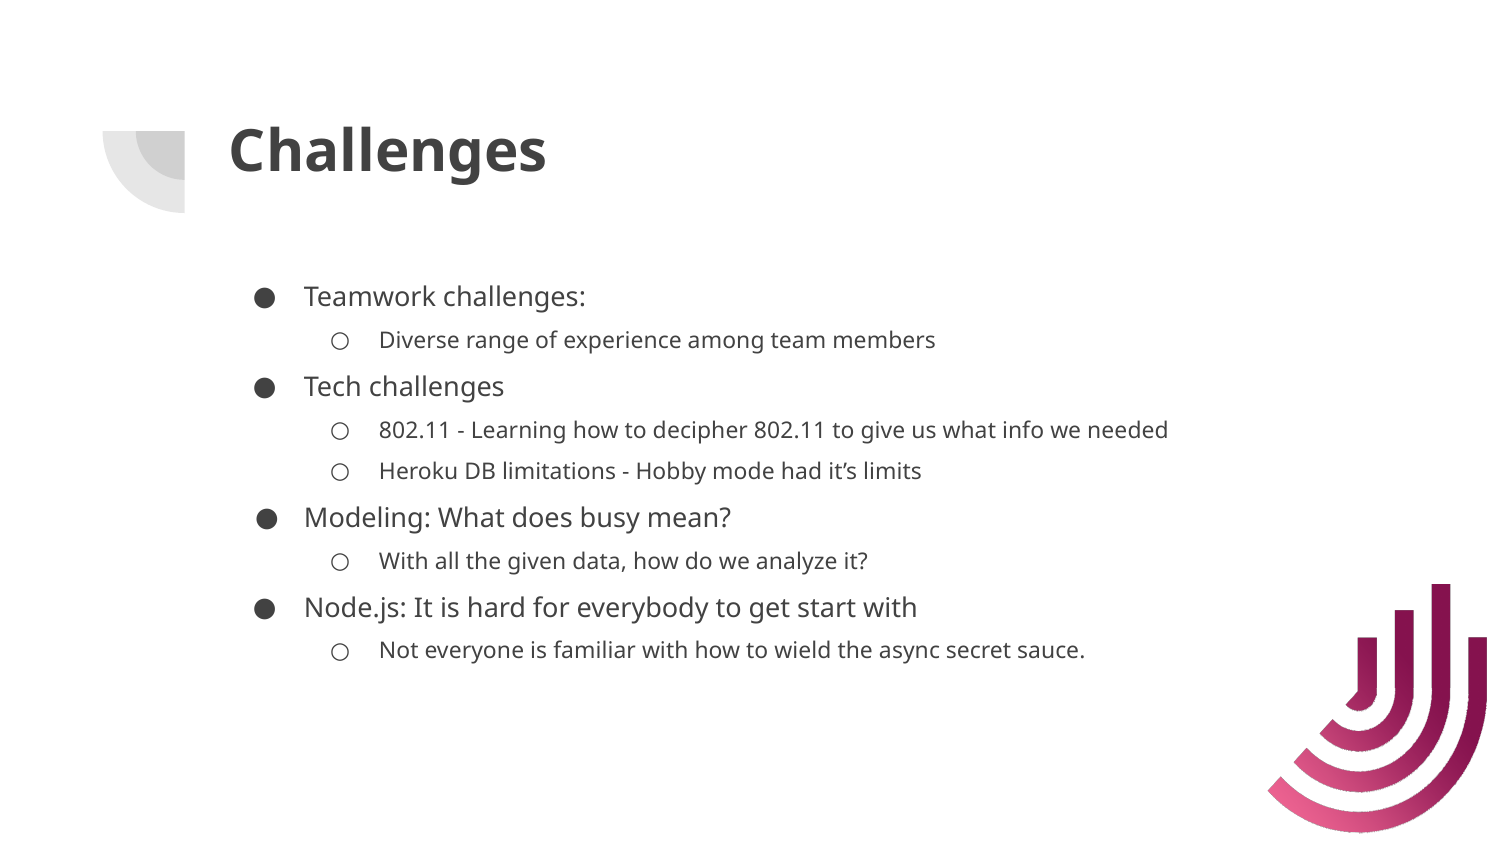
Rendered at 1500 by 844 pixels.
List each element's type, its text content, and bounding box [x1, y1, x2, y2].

list Teamwork challenges: Diverse range of experience among team members Tech challenges 802.11 - Learning how to decipher 802.11 to give us what info we needed Heroku DB limitations - Hobby mode had it’s limits Modeling: What does busy mean? With all the given data, how do we analyze it? Node.js: It is hard for everybody to get start with Not everyone is familiar with how to wield the async secret sauce. [213, 247, 1368, 744]
picture [1231, 575, 1500, 844]
title Challenges [213, 98, 1368, 247]
